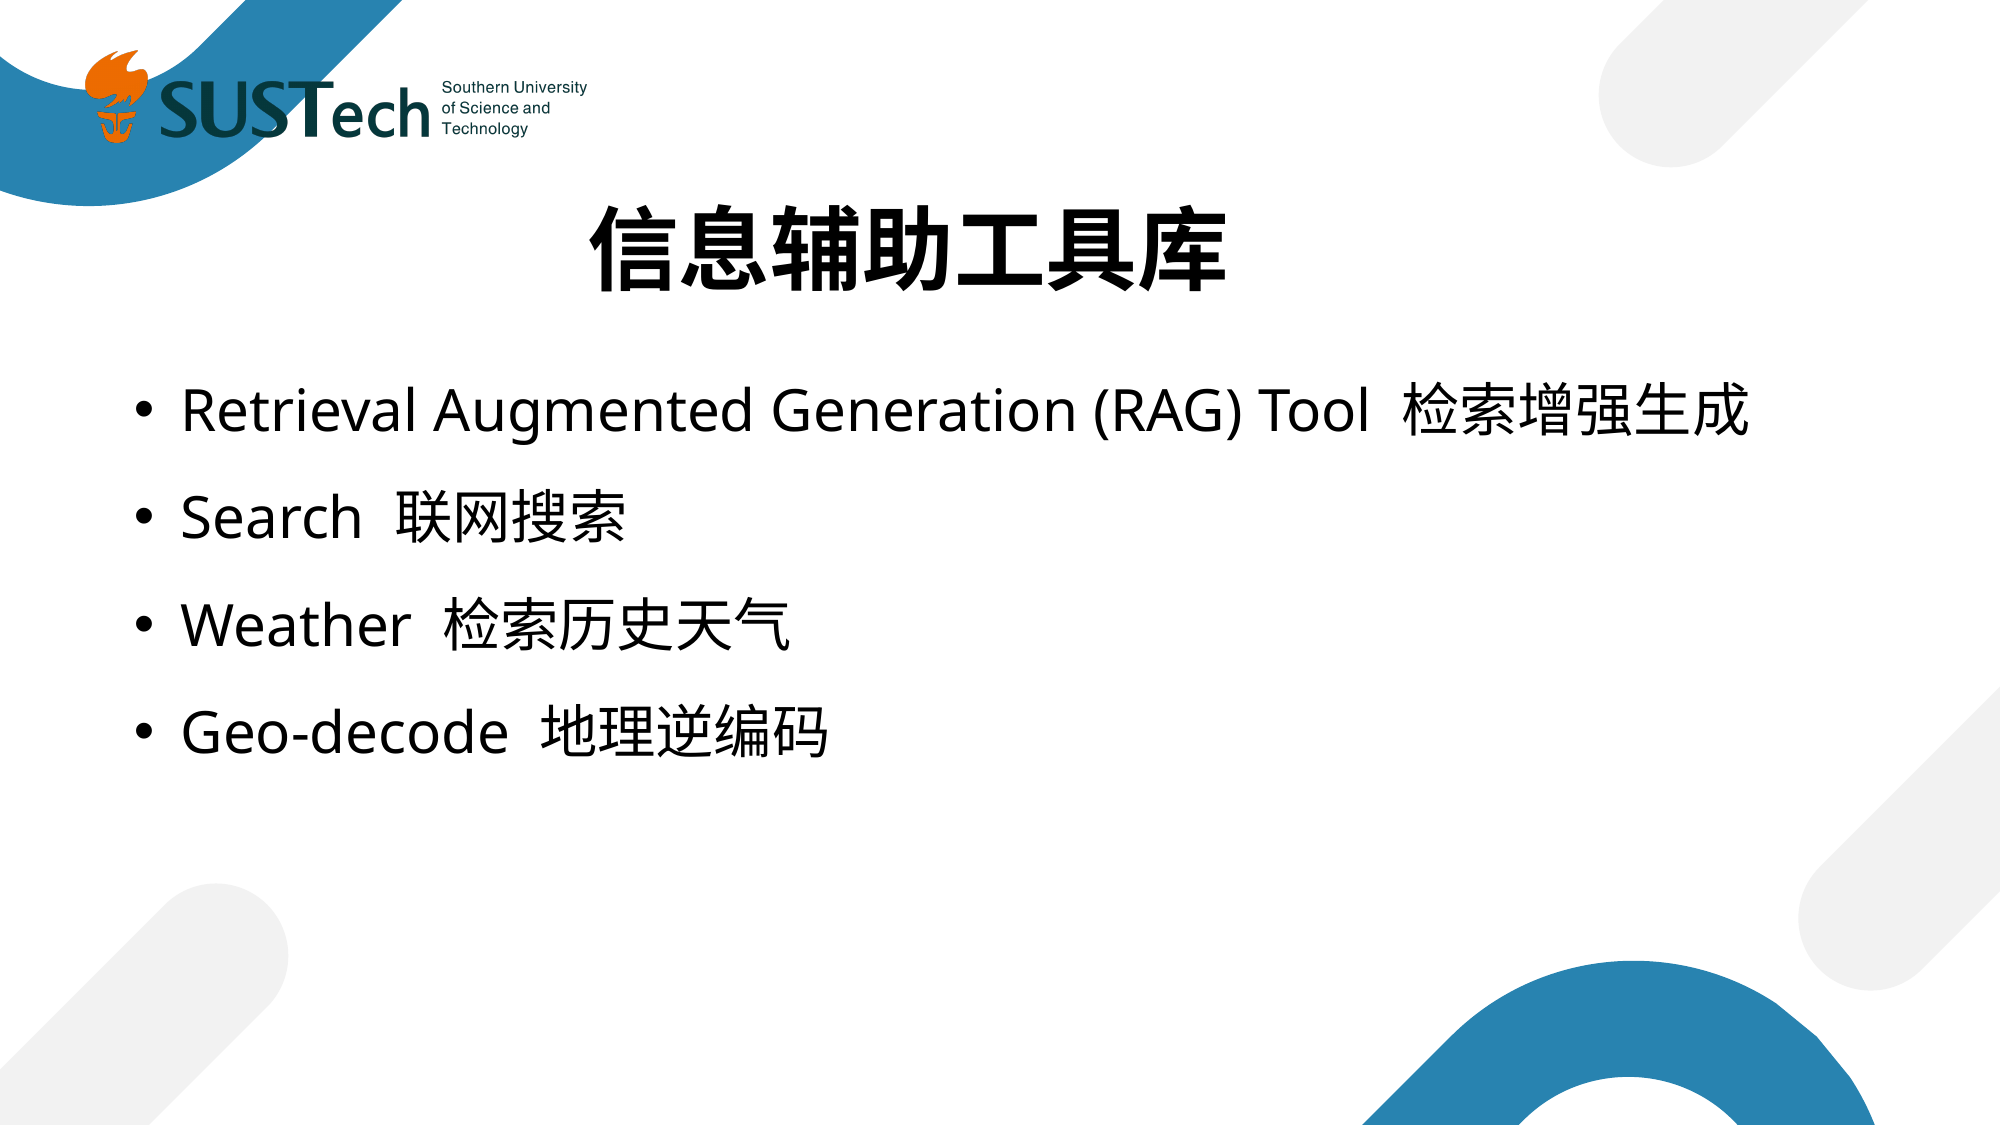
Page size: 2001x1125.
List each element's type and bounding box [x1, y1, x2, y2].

picture [85, 50, 587, 143]
text_box [0, 0, 2000, 1125]
